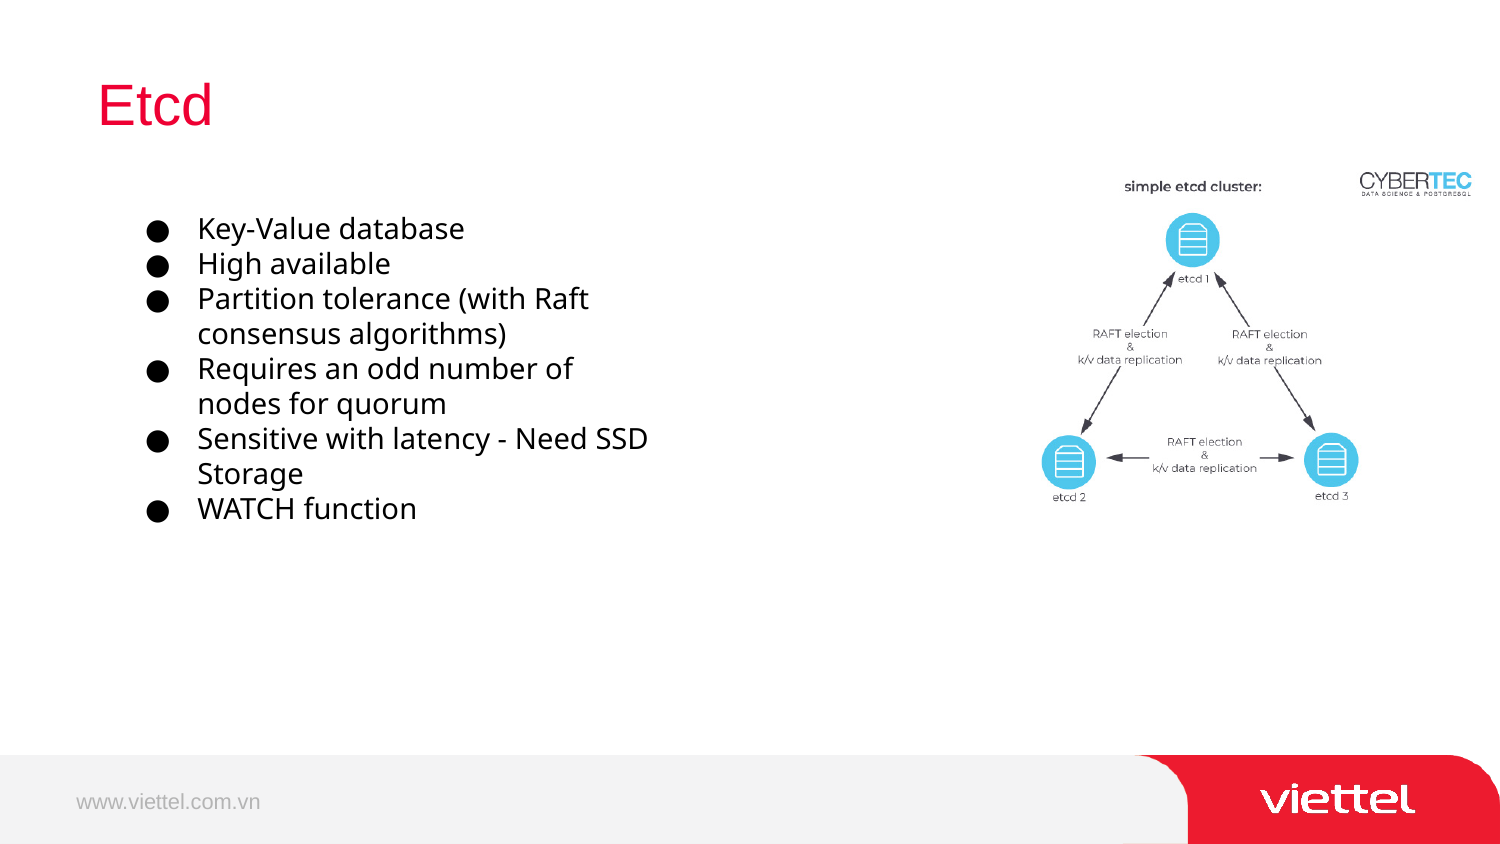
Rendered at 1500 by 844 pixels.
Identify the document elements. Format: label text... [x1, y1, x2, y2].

text_box Etcd [82, 59, 1118, 145]
text_box Key-Value database High available Partition tolerance (with Raft consensus algorithms) Requires an odd number of nodes for quorum Sensitive with latency - Need SSD Storage WATCH function [107, 203, 675, 533]
picture [0, 754, 1500, 844]
picture [907, 165, 1476, 518]
